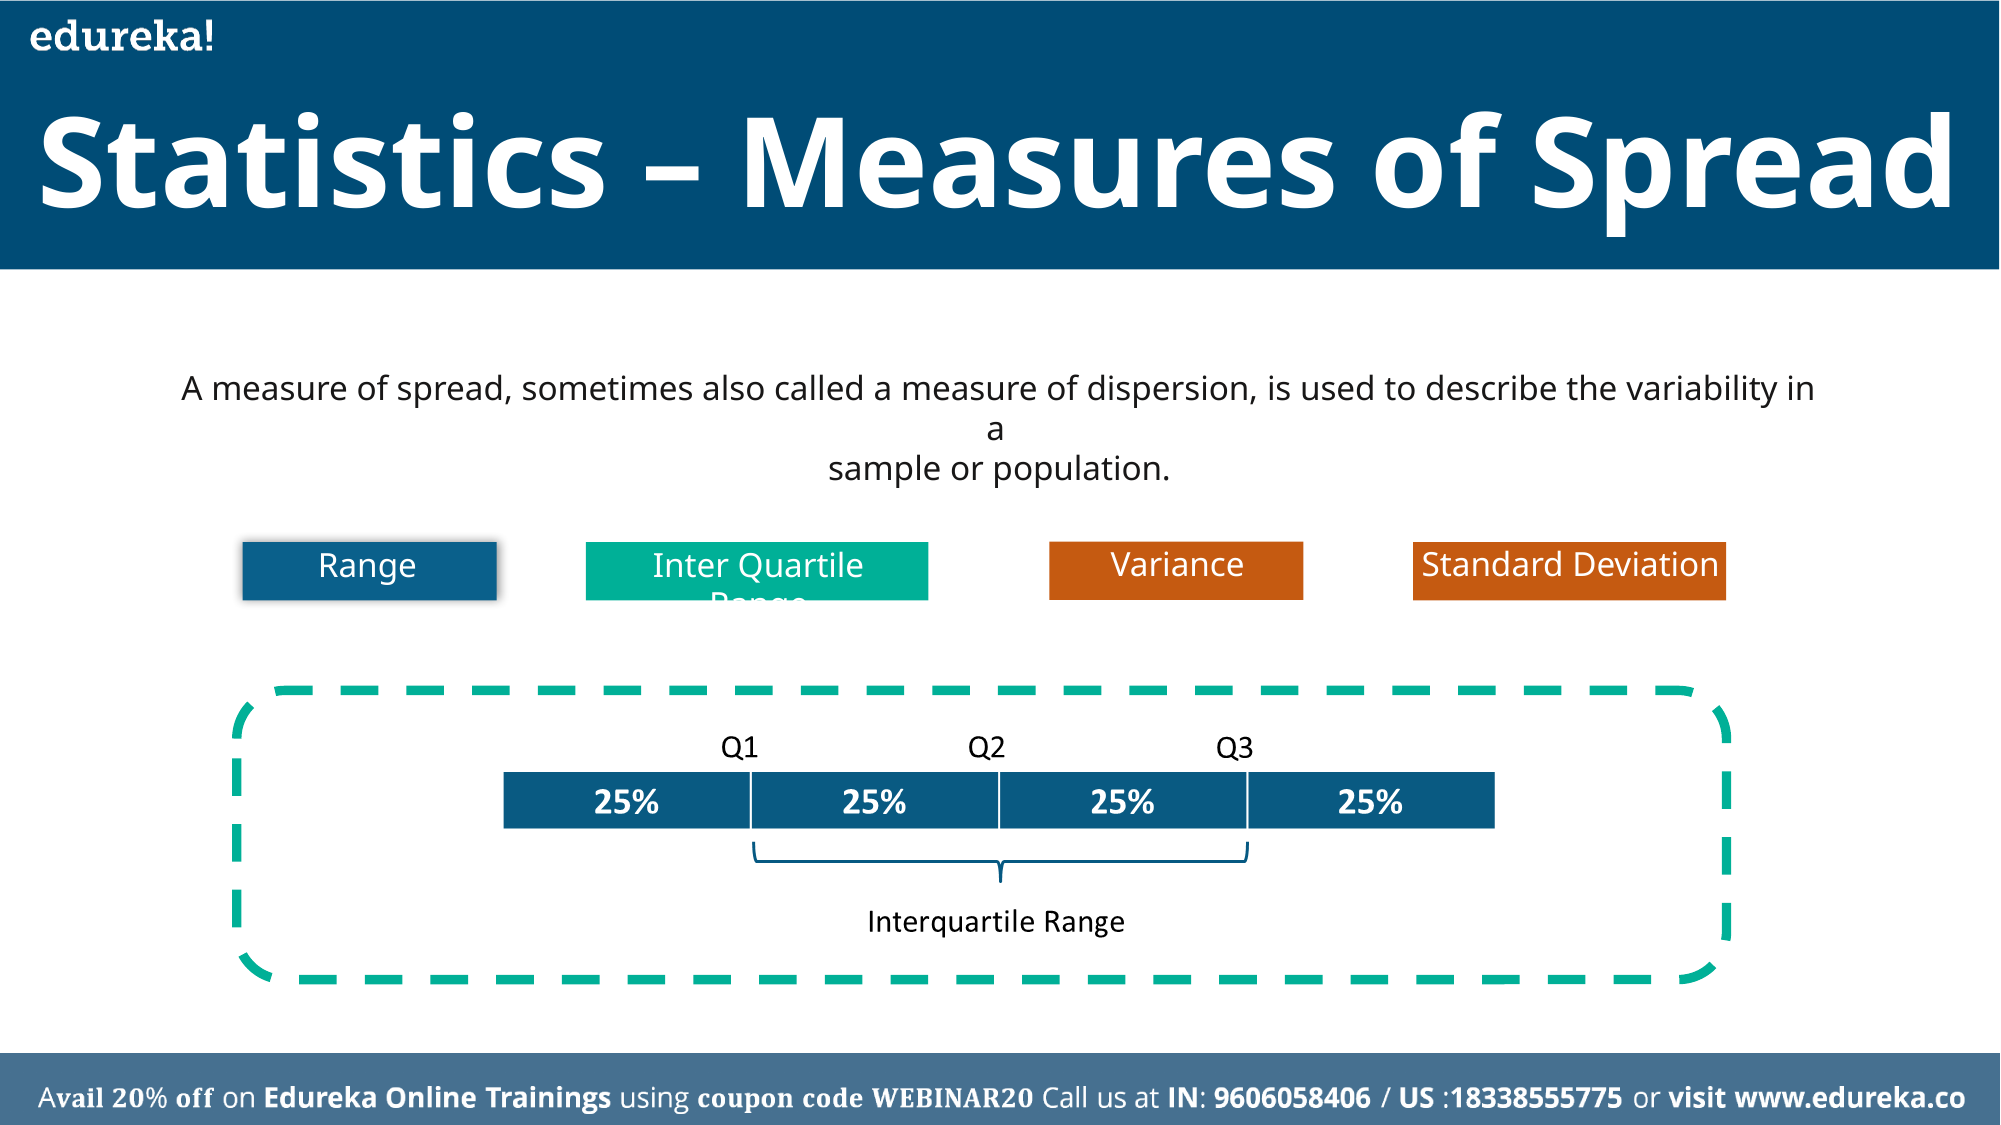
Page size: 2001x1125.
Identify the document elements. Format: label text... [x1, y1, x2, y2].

text_box Standard Deviation [1402, 535, 1740, 591]
text_box [585, 542, 596, 601]
text_box [236, 690, 1727, 980]
text_box [0, 240, 2000, 270]
picture [501, 716, 1499, 961]
text_box [242, 542, 497, 601]
text_box Variance [1092, 535, 1263, 591]
text_box Inter Quartile Range [596, 536, 921, 631]
picture [0, 1053, 2000, 1125]
text_box A measure of spread, sometimes also called a measure of dispersion, is used to describe the variability in a sample or population. [153, 359, 1846, 495]
text_box [921, 542, 929, 601]
picture [29, 13, 215, 61]
text_box [1049, 541, 1304, 600]
text_box Statistics – Measures of Spread [0, 75, 2000, 240]
text_box Range [276, 536, 459, 591]
text_box [1413, 591, 1727, 601]
text_box [0, 0, 2000, 75]
